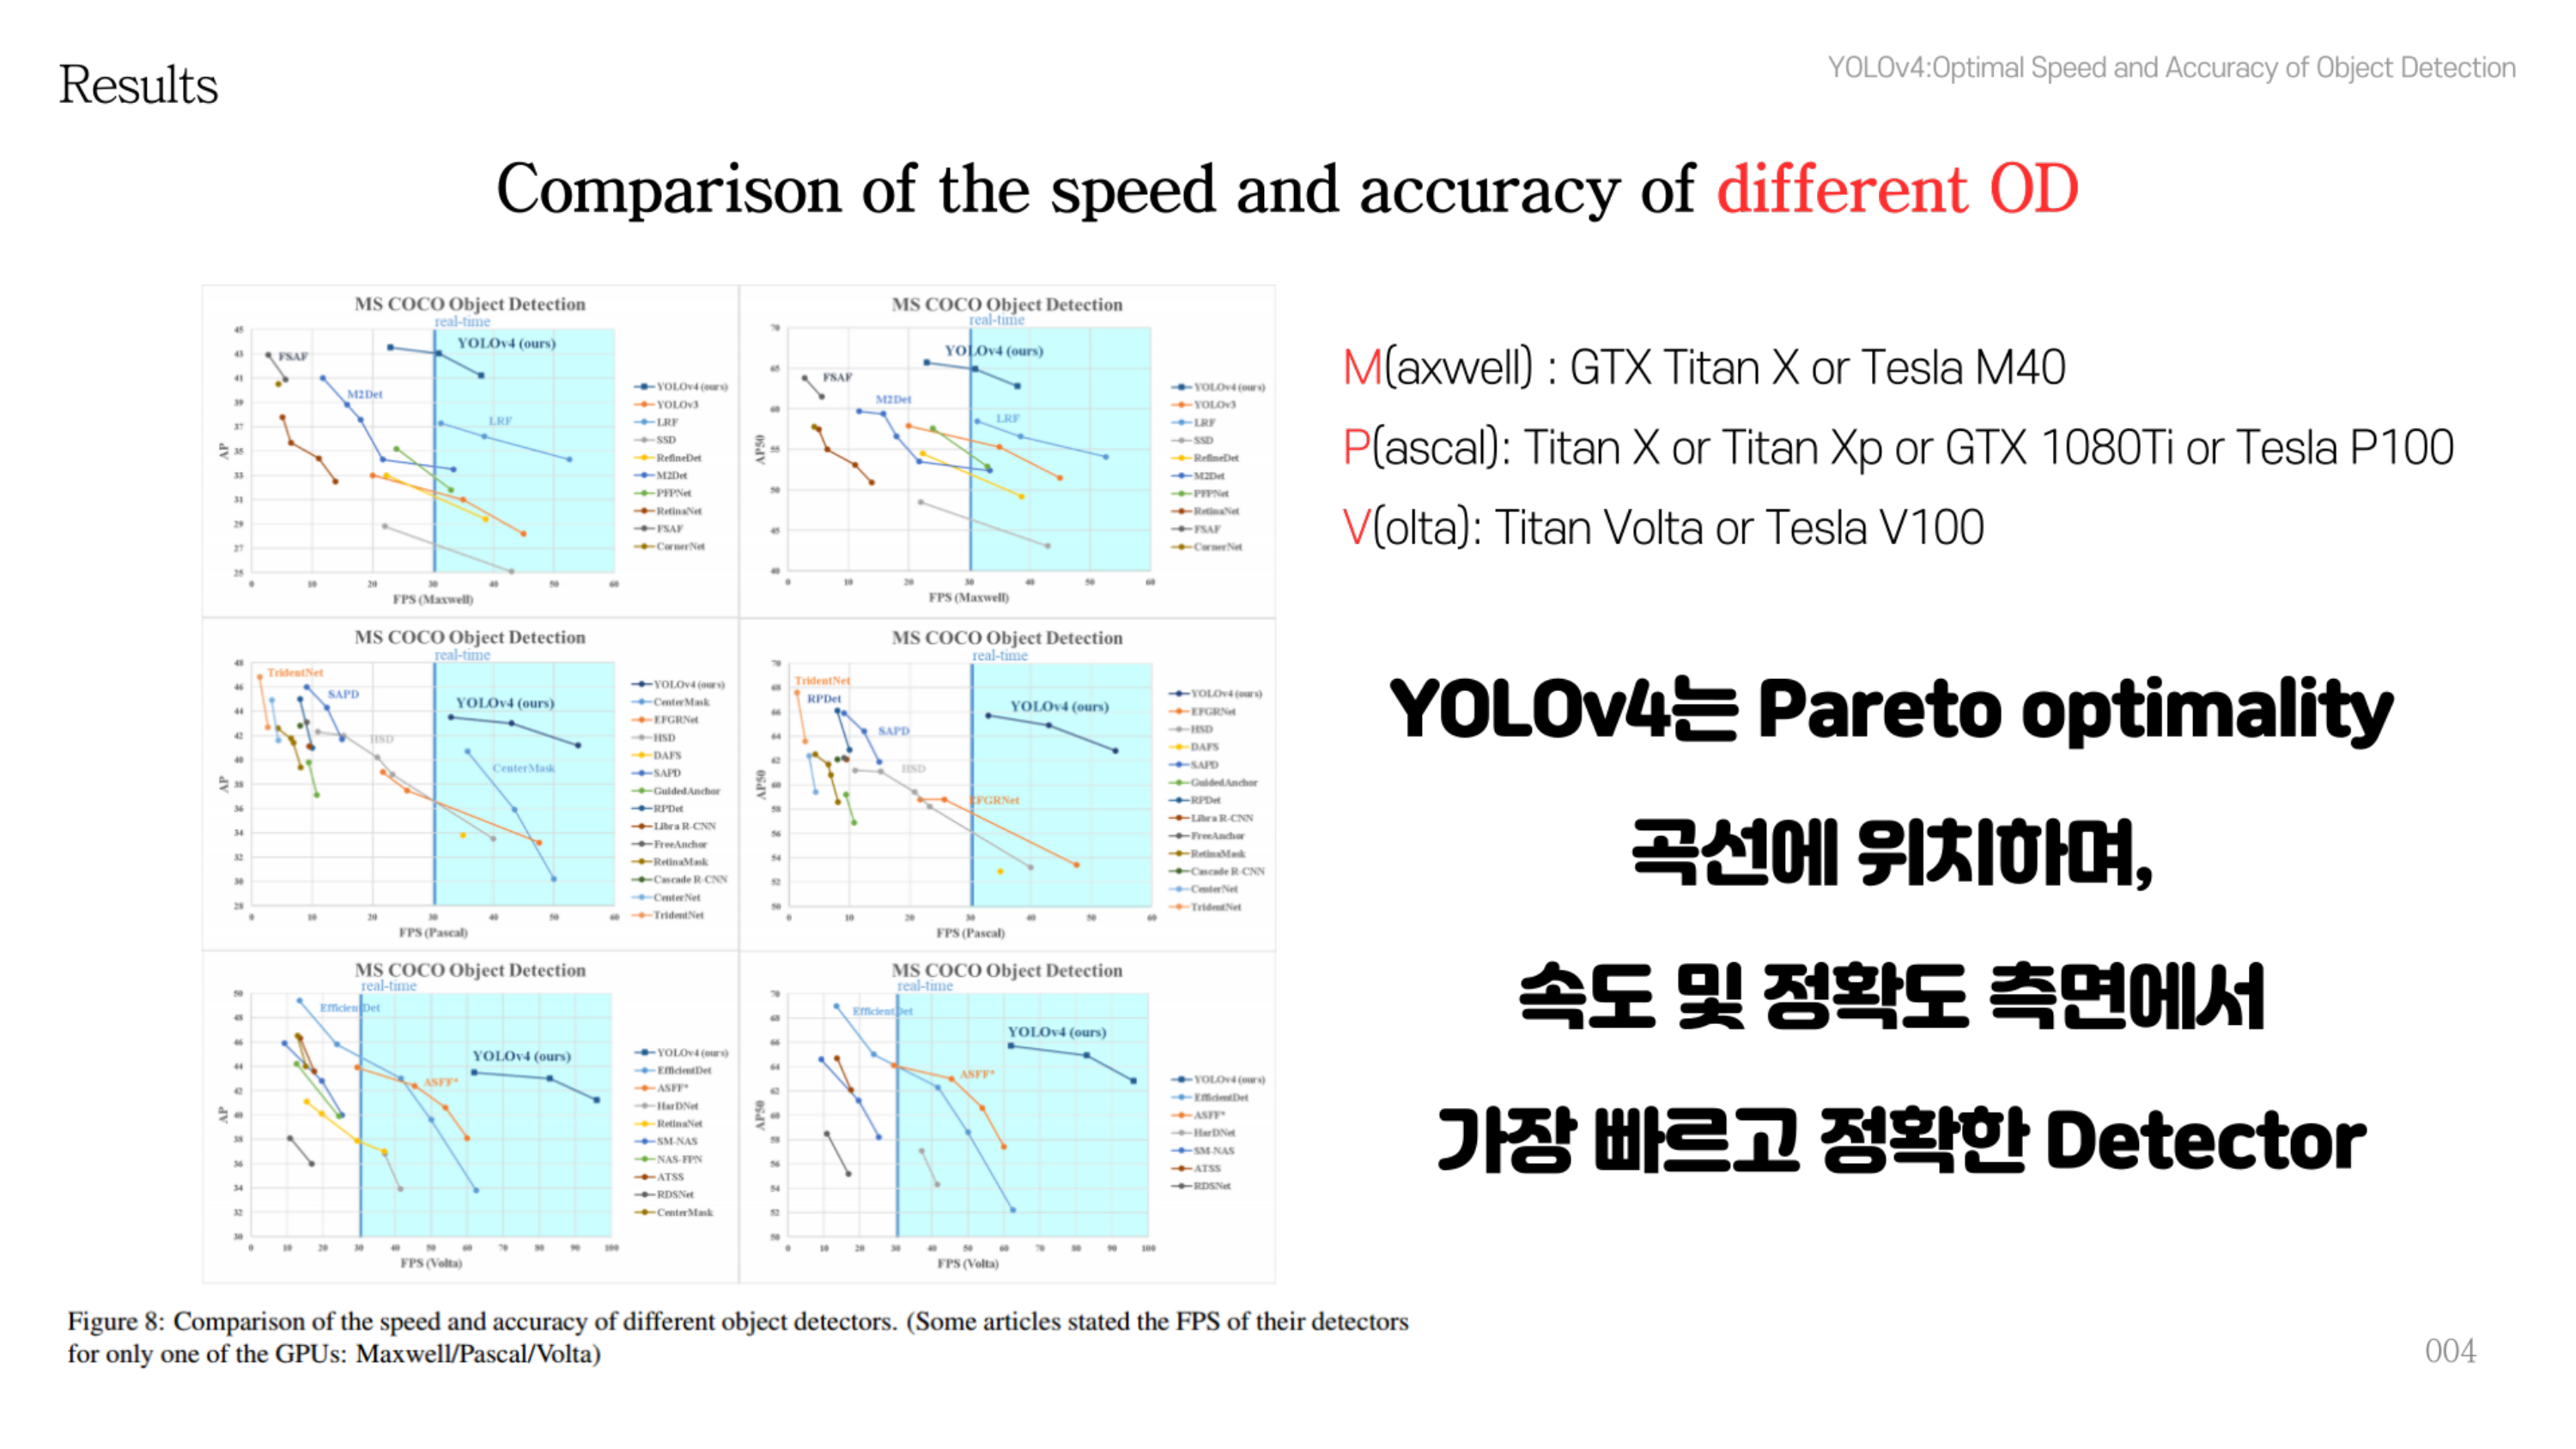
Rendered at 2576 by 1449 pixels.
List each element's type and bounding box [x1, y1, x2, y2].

picture [1332, 648, 2447, 1246]
picture [2352, 1323, 2492, 1382]
picture [465, 129, 2111, 254]
picture [1336, 328, 2478, 587]
text_box [67, 281, 1418, 1376]
picture [1716, 43, 2537, 97]
picture [50, 38, 245, 136]
